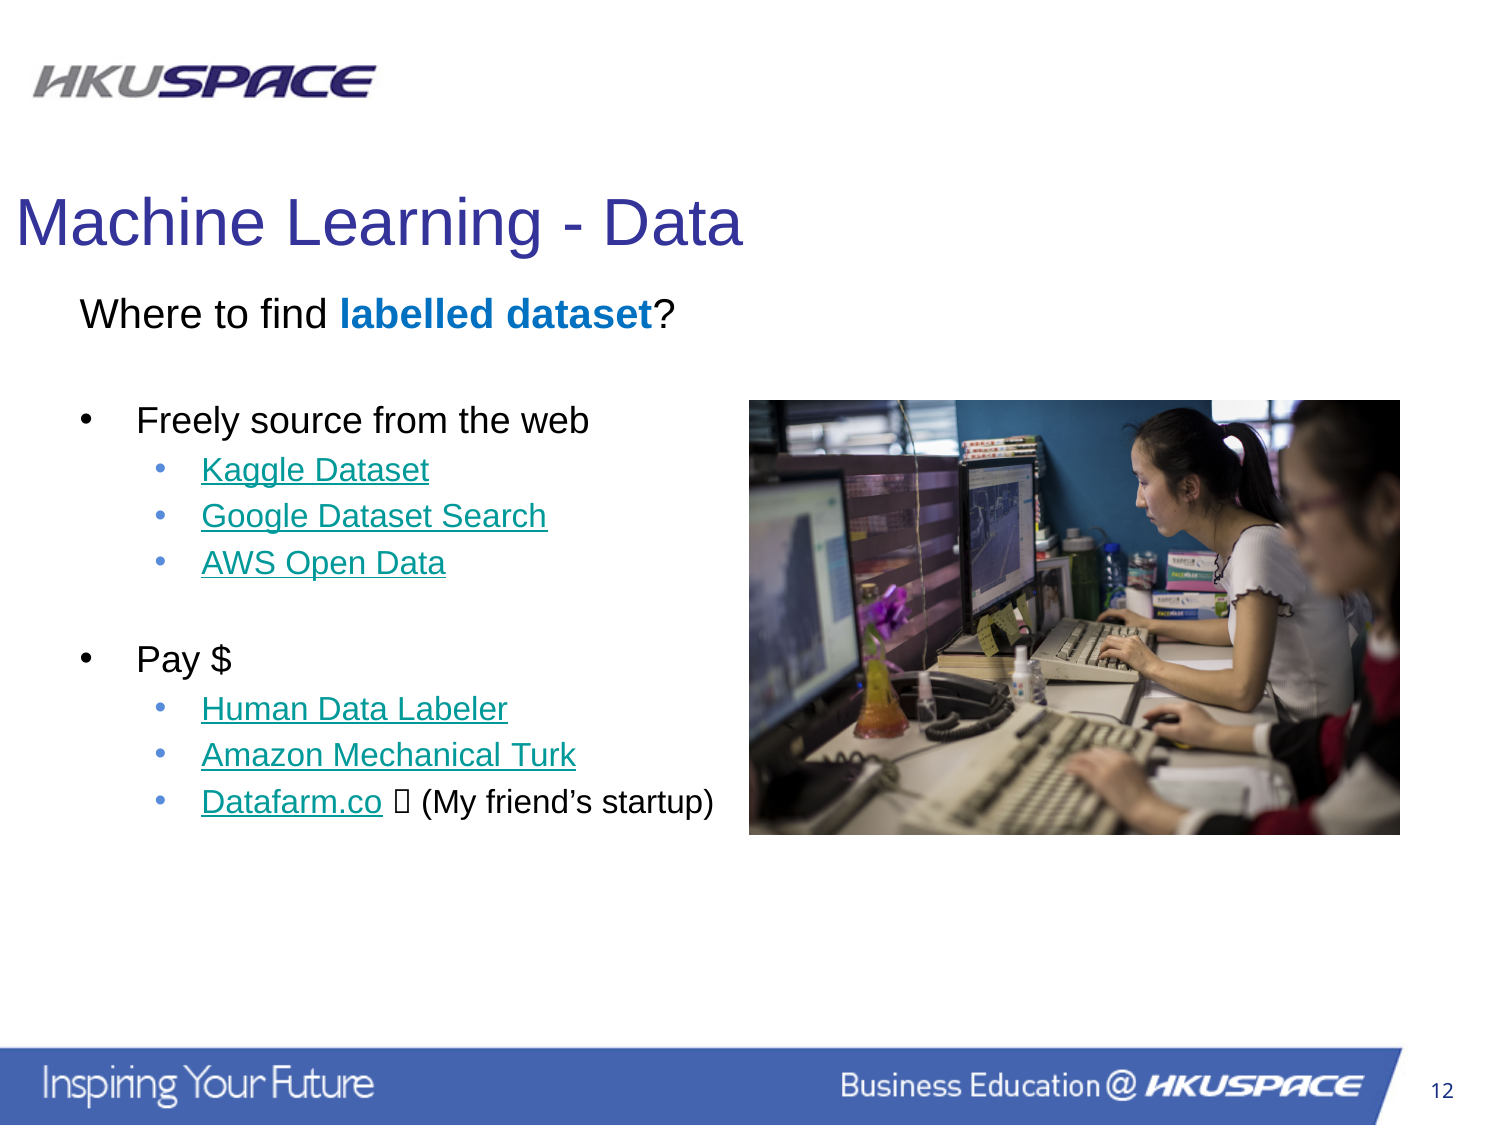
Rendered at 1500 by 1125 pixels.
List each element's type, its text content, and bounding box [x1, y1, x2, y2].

picture [0, 0, 1500, 1125]
text_box Where to find labelled dataset? Freely source from the web Kaggle Dataset Google Dataset Search AWS Open Data Pay $ Human Data Labeler Amazon Mechanical Turk Datafarm.co  (My friend’s startup) [64, 278, 1483, 917]
slide_number 12 [1415, 1070, 1499, 1125]
title Machine Learning - Data [0, 101, 1325, 266]
